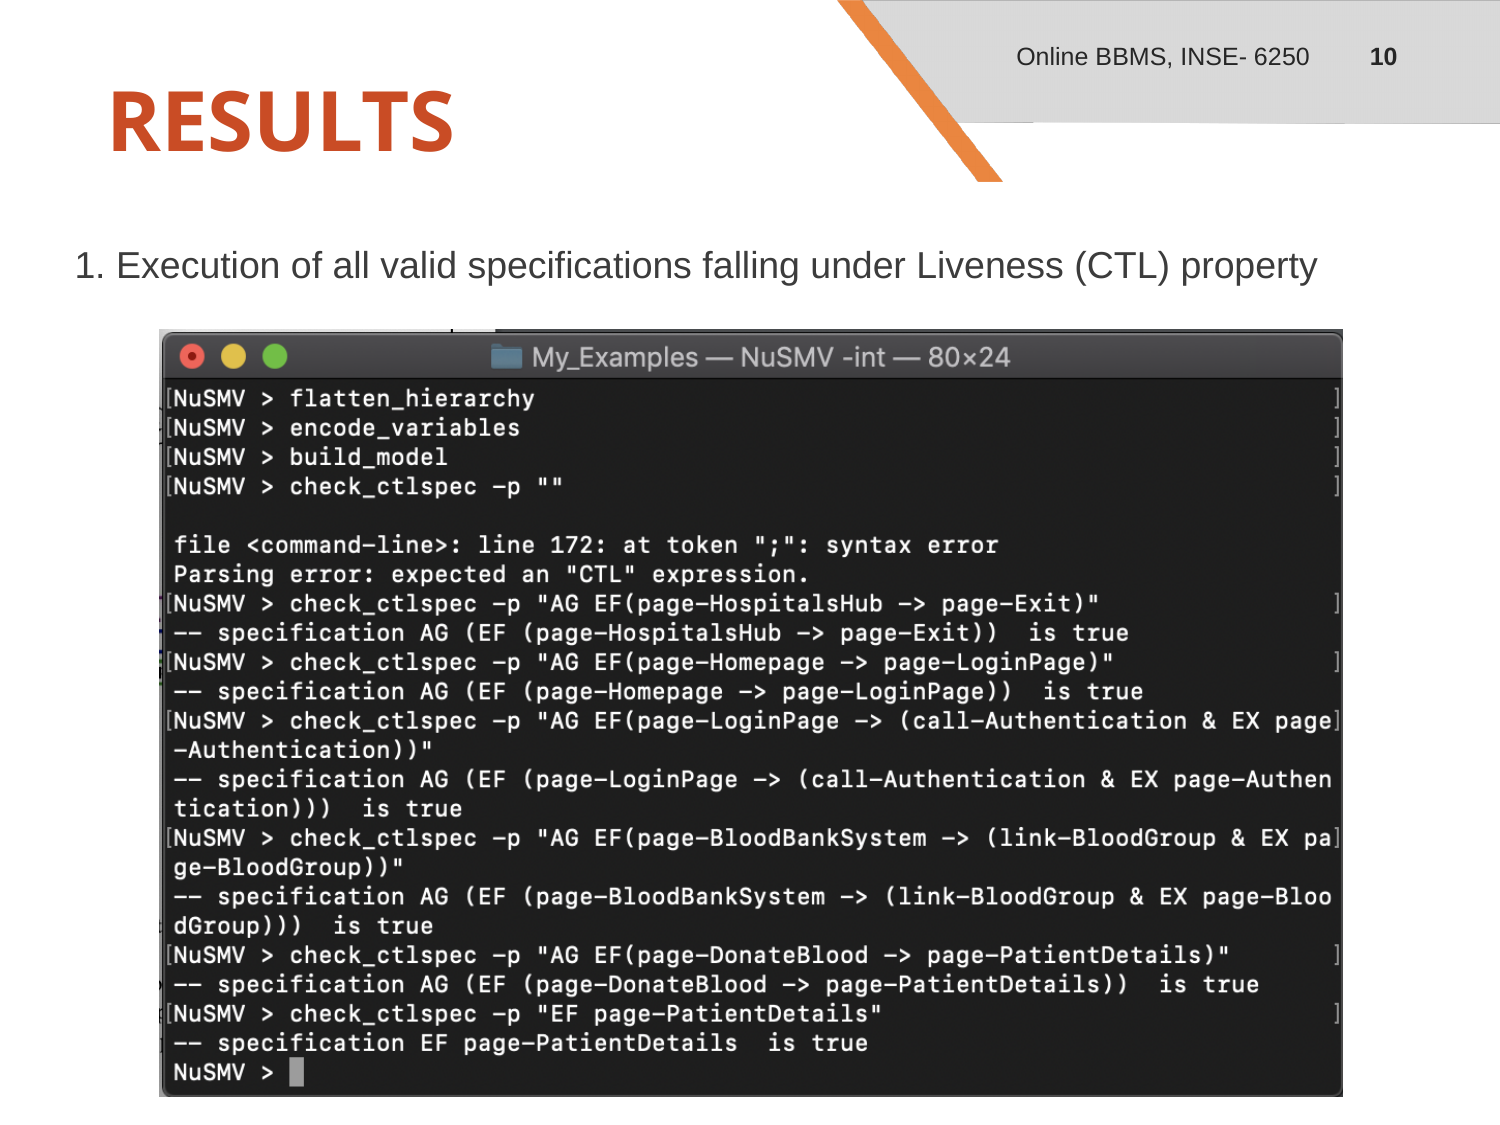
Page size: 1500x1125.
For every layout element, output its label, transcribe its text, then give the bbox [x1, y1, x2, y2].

picture [159, 329, 1343, 1097]
title RESULTS [76, 62, 838, 174]
slide_number 10 [1342, 28, 1425, 78]
footer Online BBMS, INSE- 6250 [962, 28, 1326, 78]
picture [837, 0, 1500, 182]
text_box 1. Execution of all valid specifications falling under Liveness (CTL) property [59, 233, 1441, 294]
